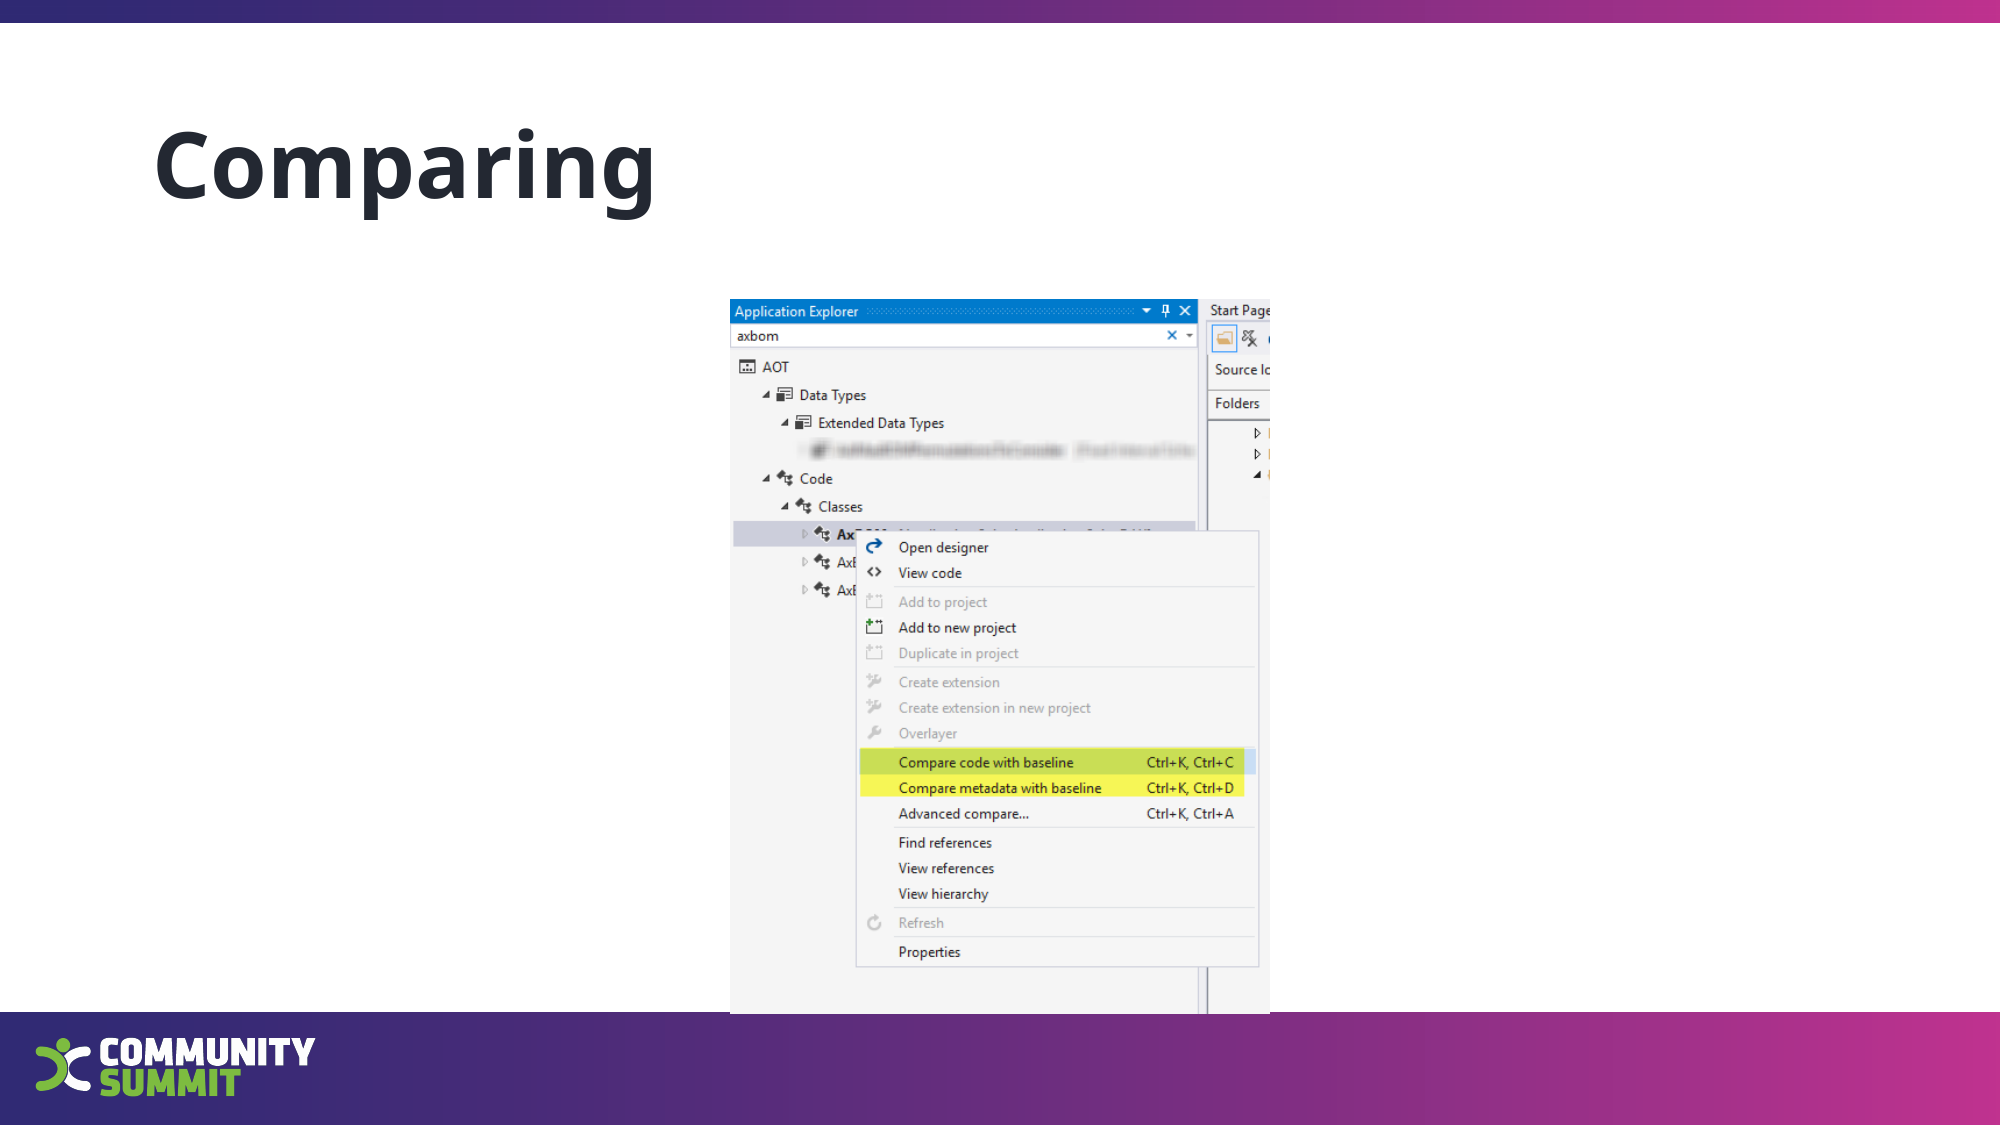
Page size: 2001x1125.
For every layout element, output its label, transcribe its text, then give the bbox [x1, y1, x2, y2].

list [730, 299, 1270, 1014]
title Comparing [137, 59, 1863, 278]
picture [0, 0, 2000, 23]
picture [0, 1012, 2000, 1125]
